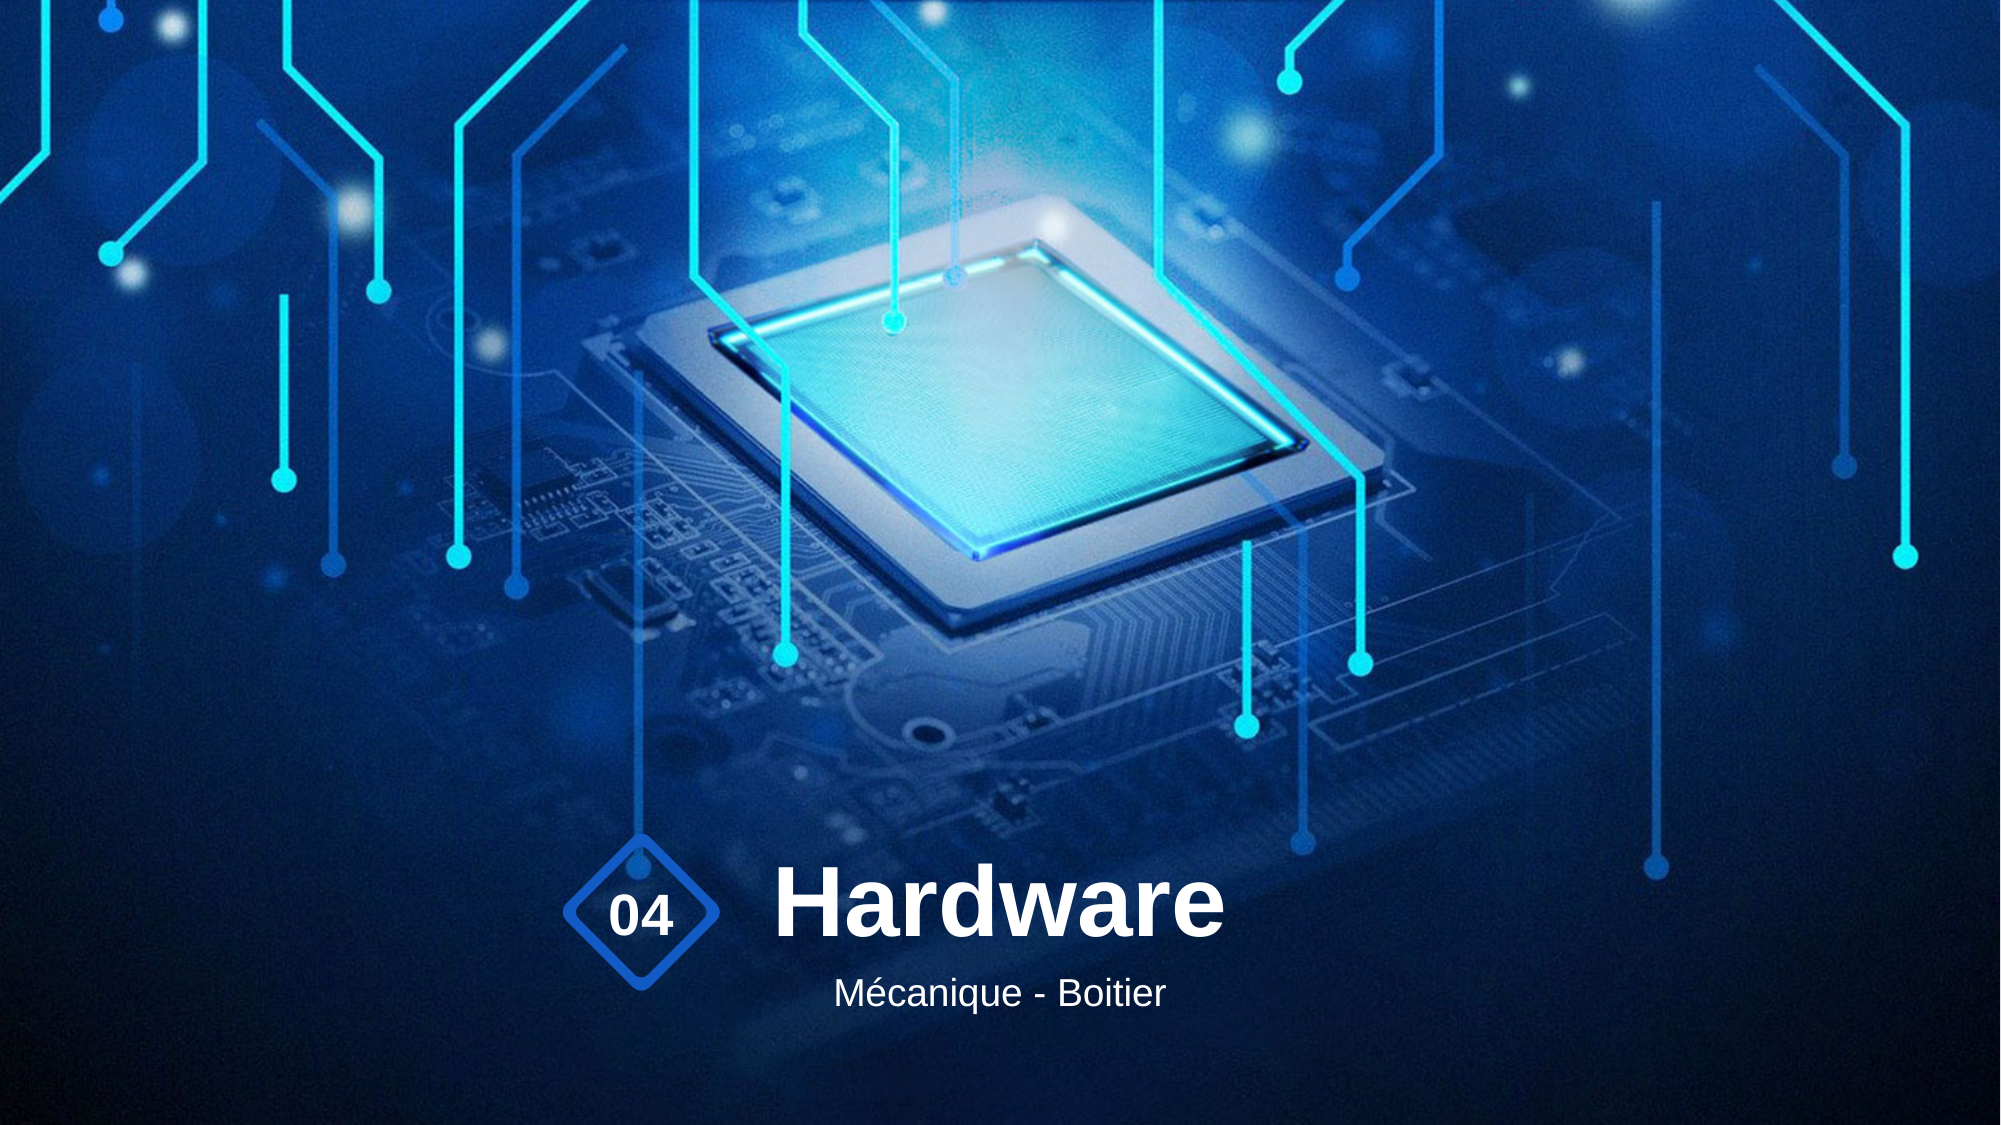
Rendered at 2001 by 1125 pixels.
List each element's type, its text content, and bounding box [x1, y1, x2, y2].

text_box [562, 833, 720, 991]
picture [0, 0, 2001, 1125]
text_box Mécanique - Boitier [0, 960, 2000, 1022]
text_box Hardware [0, 829, 2000, 960]
